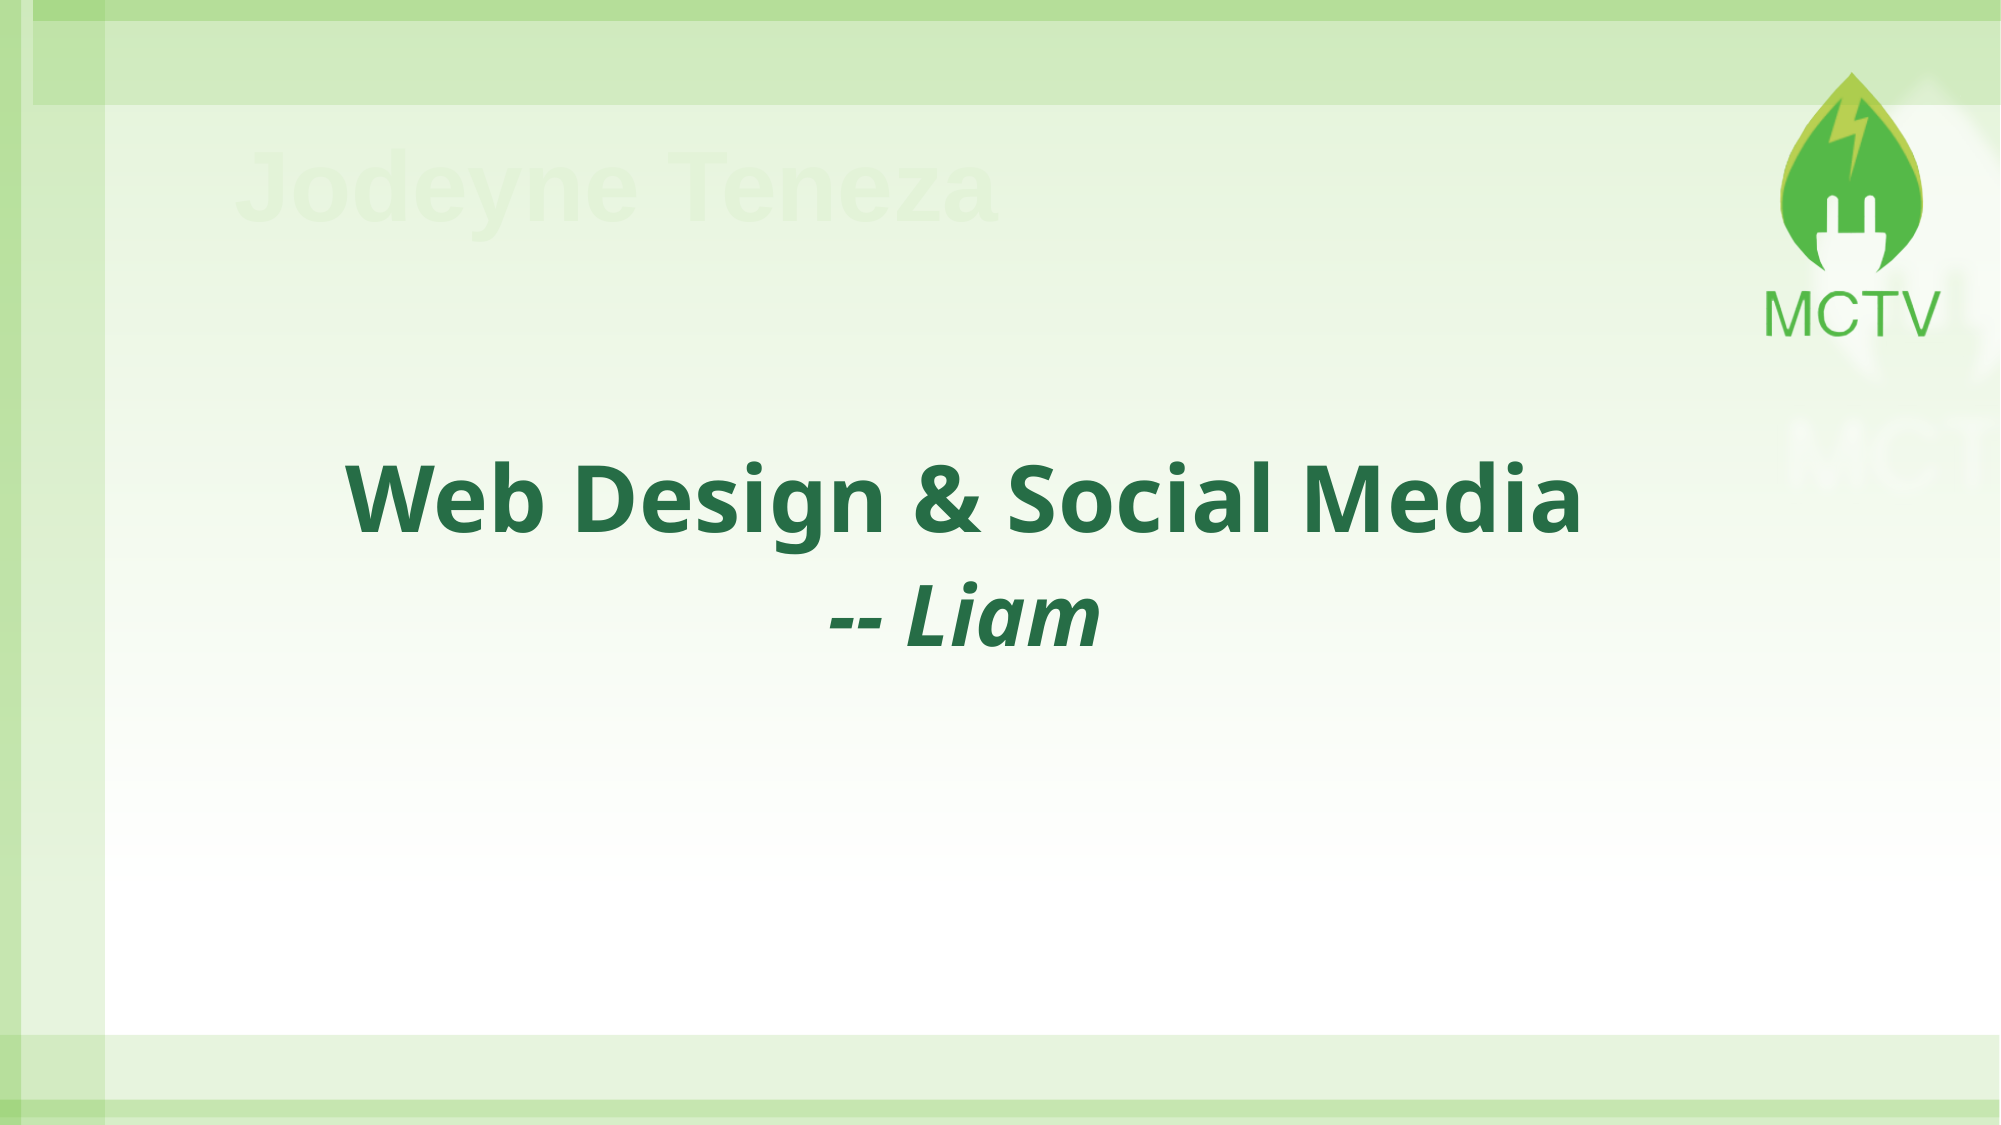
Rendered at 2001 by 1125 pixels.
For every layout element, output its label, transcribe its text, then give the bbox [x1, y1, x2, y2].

picture [1723, 105, 1961, 347]
list Web Design & Social Media -- Liam [268, 445, 1602, 680]
title Jodeyne Teneza [219, 71, 1780, 251]
